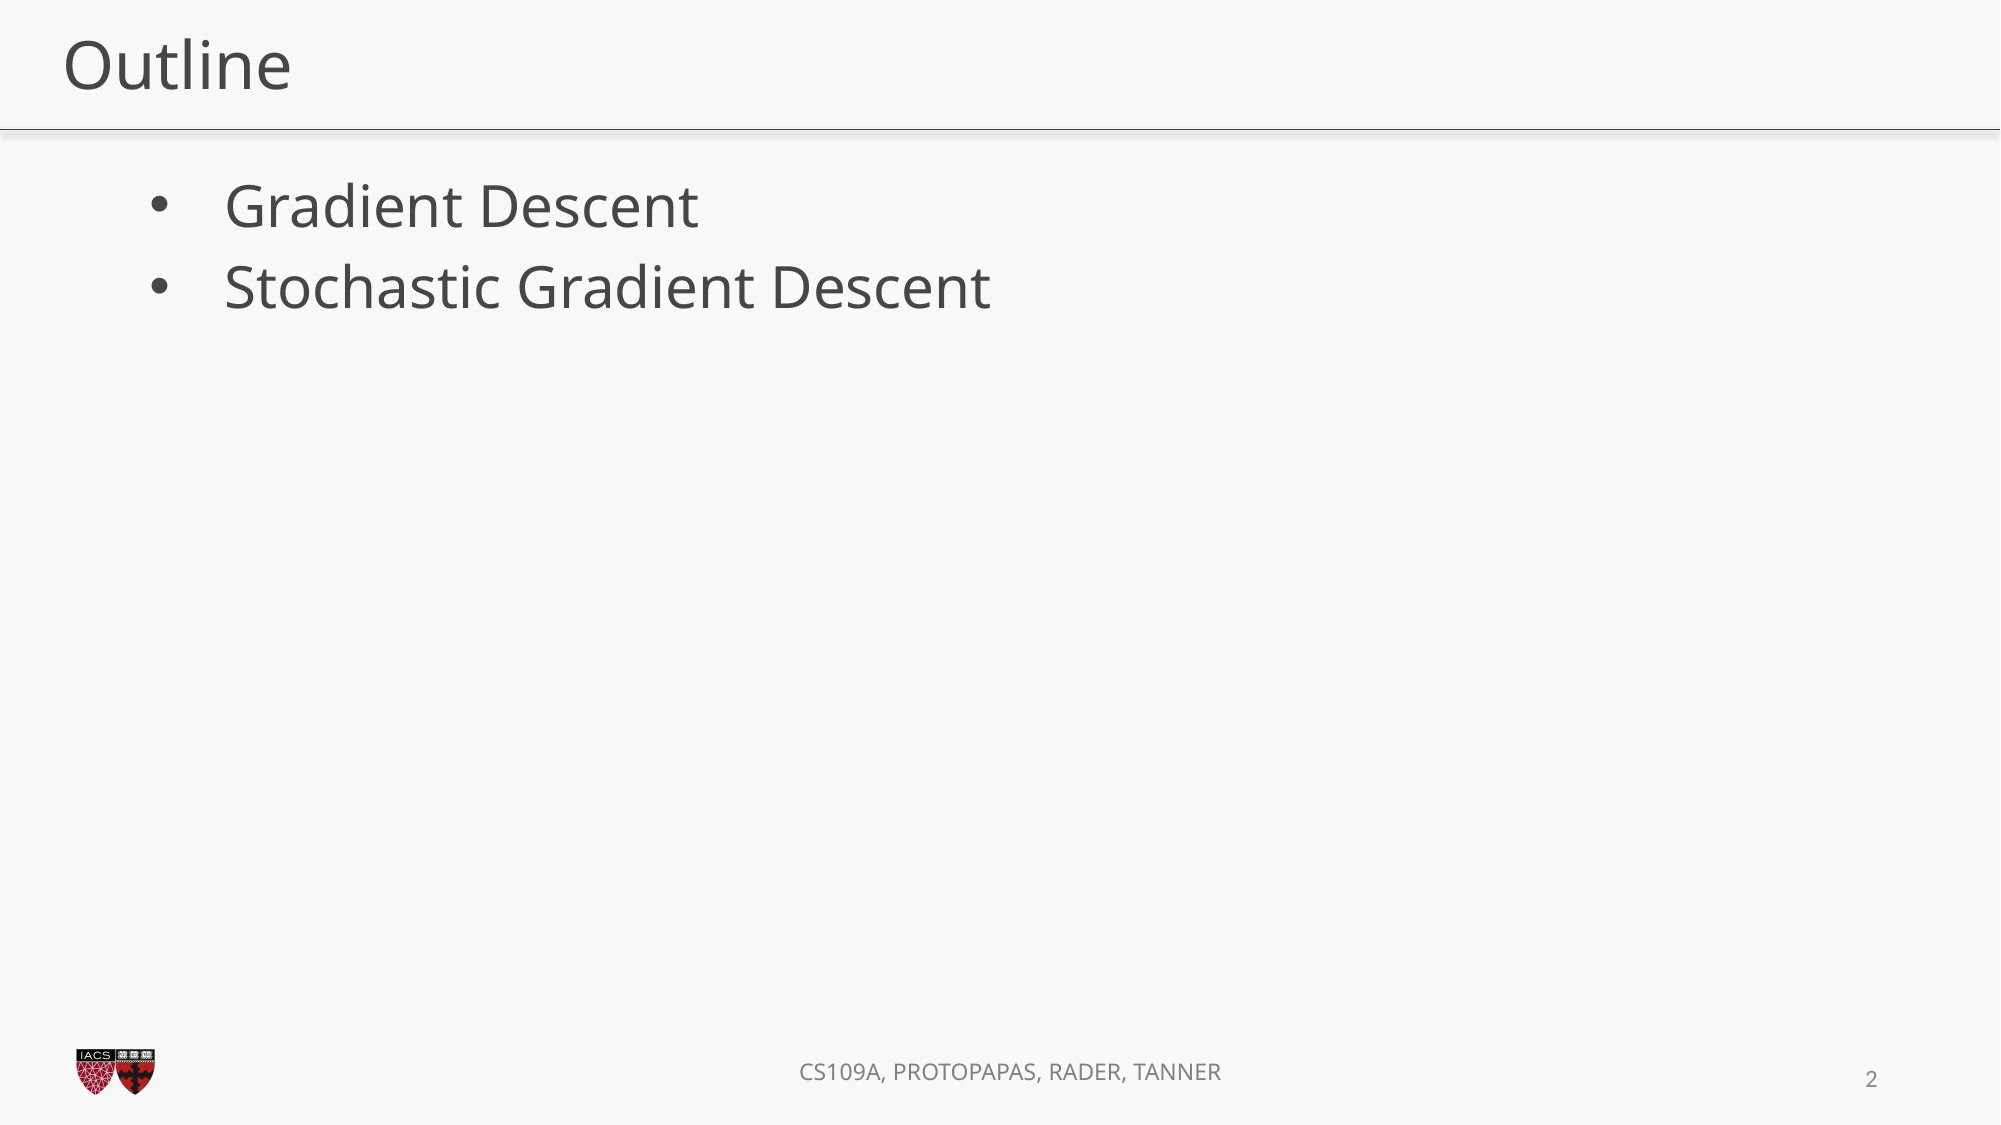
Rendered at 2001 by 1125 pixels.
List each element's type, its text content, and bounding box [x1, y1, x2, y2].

picture [75, 1049, 155, 1095]
list Gradient Descent Stochastic Gradient Descent [134, 161, 1829, 508]
title Outline [47, 15, 1934, 141]
